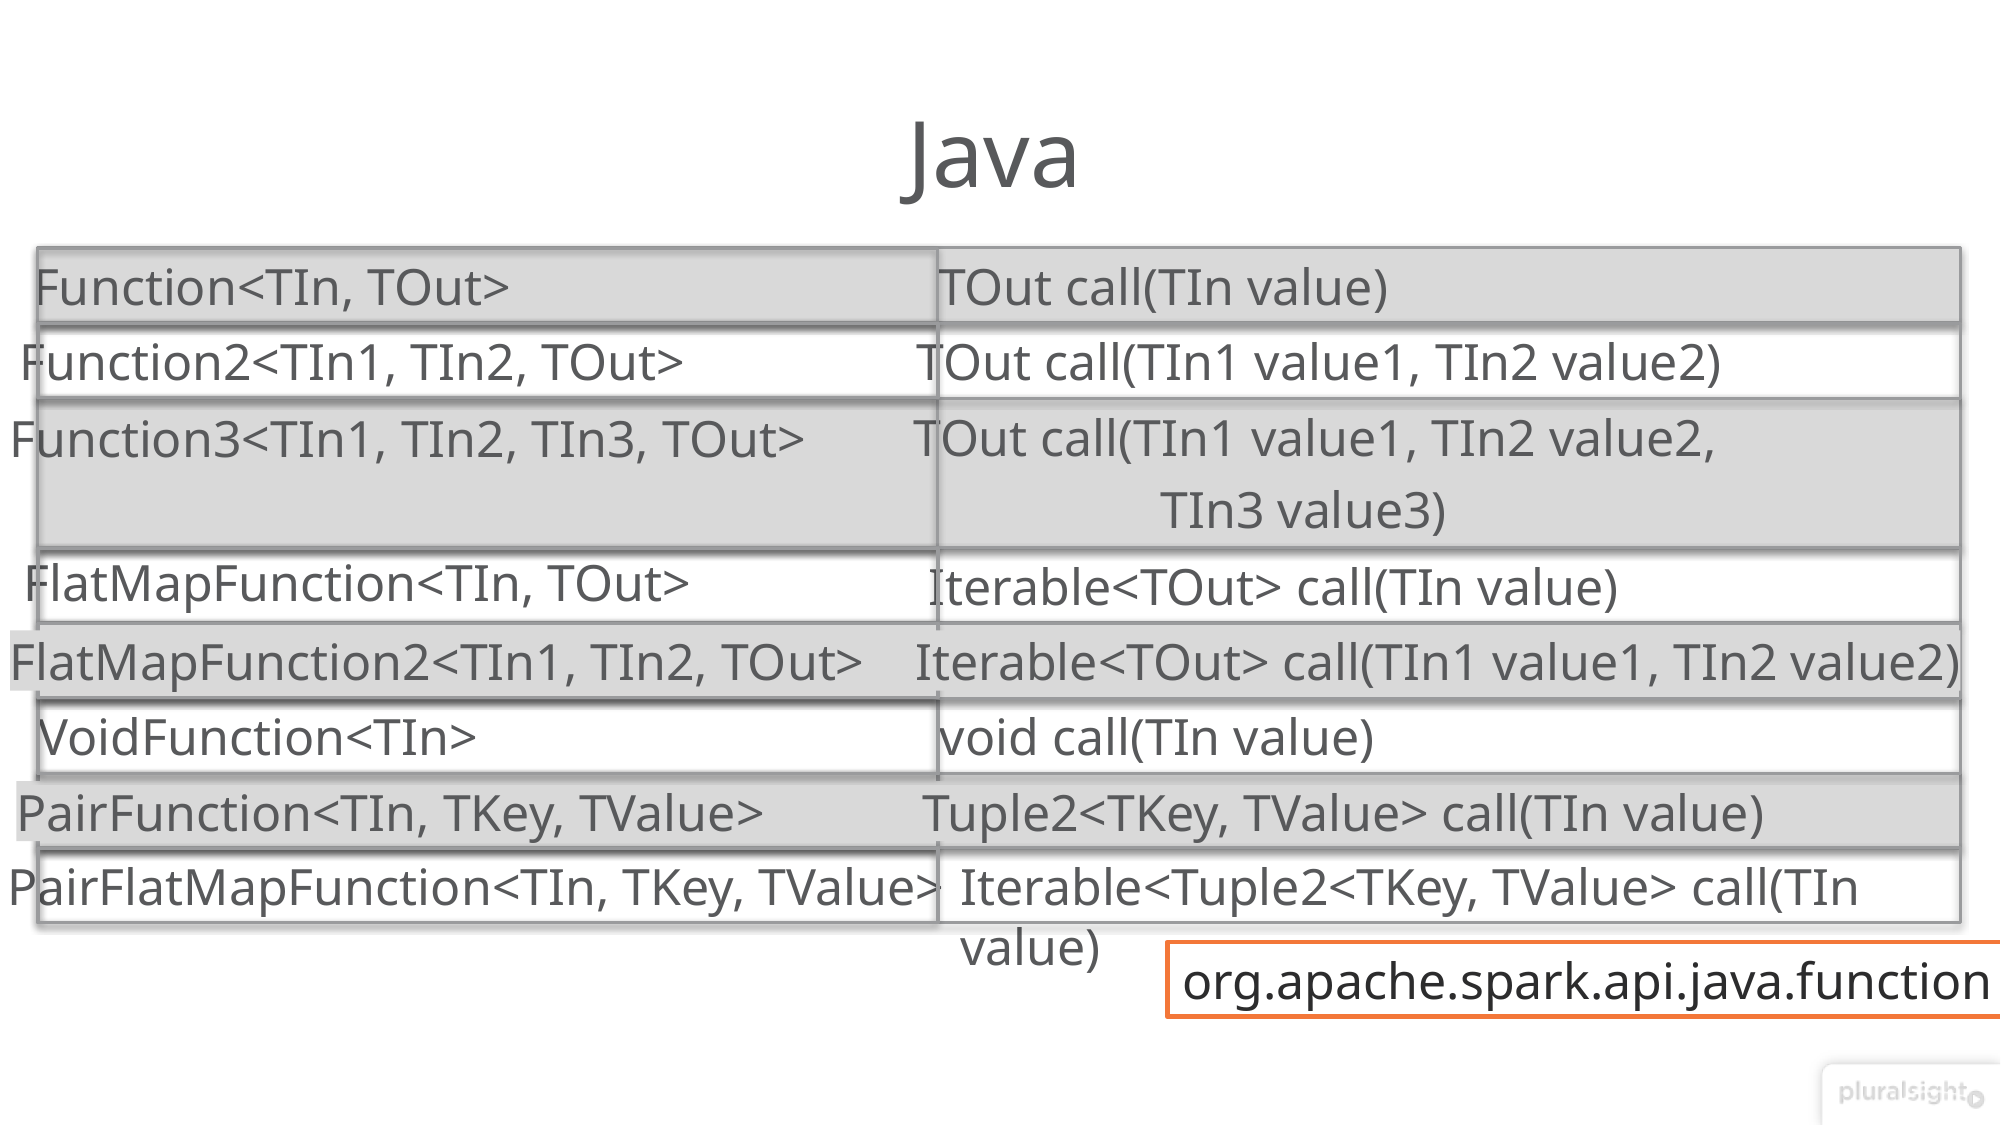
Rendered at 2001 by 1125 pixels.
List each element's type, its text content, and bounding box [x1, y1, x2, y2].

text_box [37, 247, 1961, 323]
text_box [37, 847, 1961, 924]
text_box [37, 547, 1961, 623]
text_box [37, 409, 1961, 547]
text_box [37, 786, 1961, 847]
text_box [37, 709, 1961, 775]
title Java [101, 30, 1903, 243]
text_box org.apache.spark.api.java.function [1167, 942, 2000, 1017]
picture [2, 1, 2001, 1125]
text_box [37, 623, 1961, 699]
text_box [37, 323, 1961, 399]
